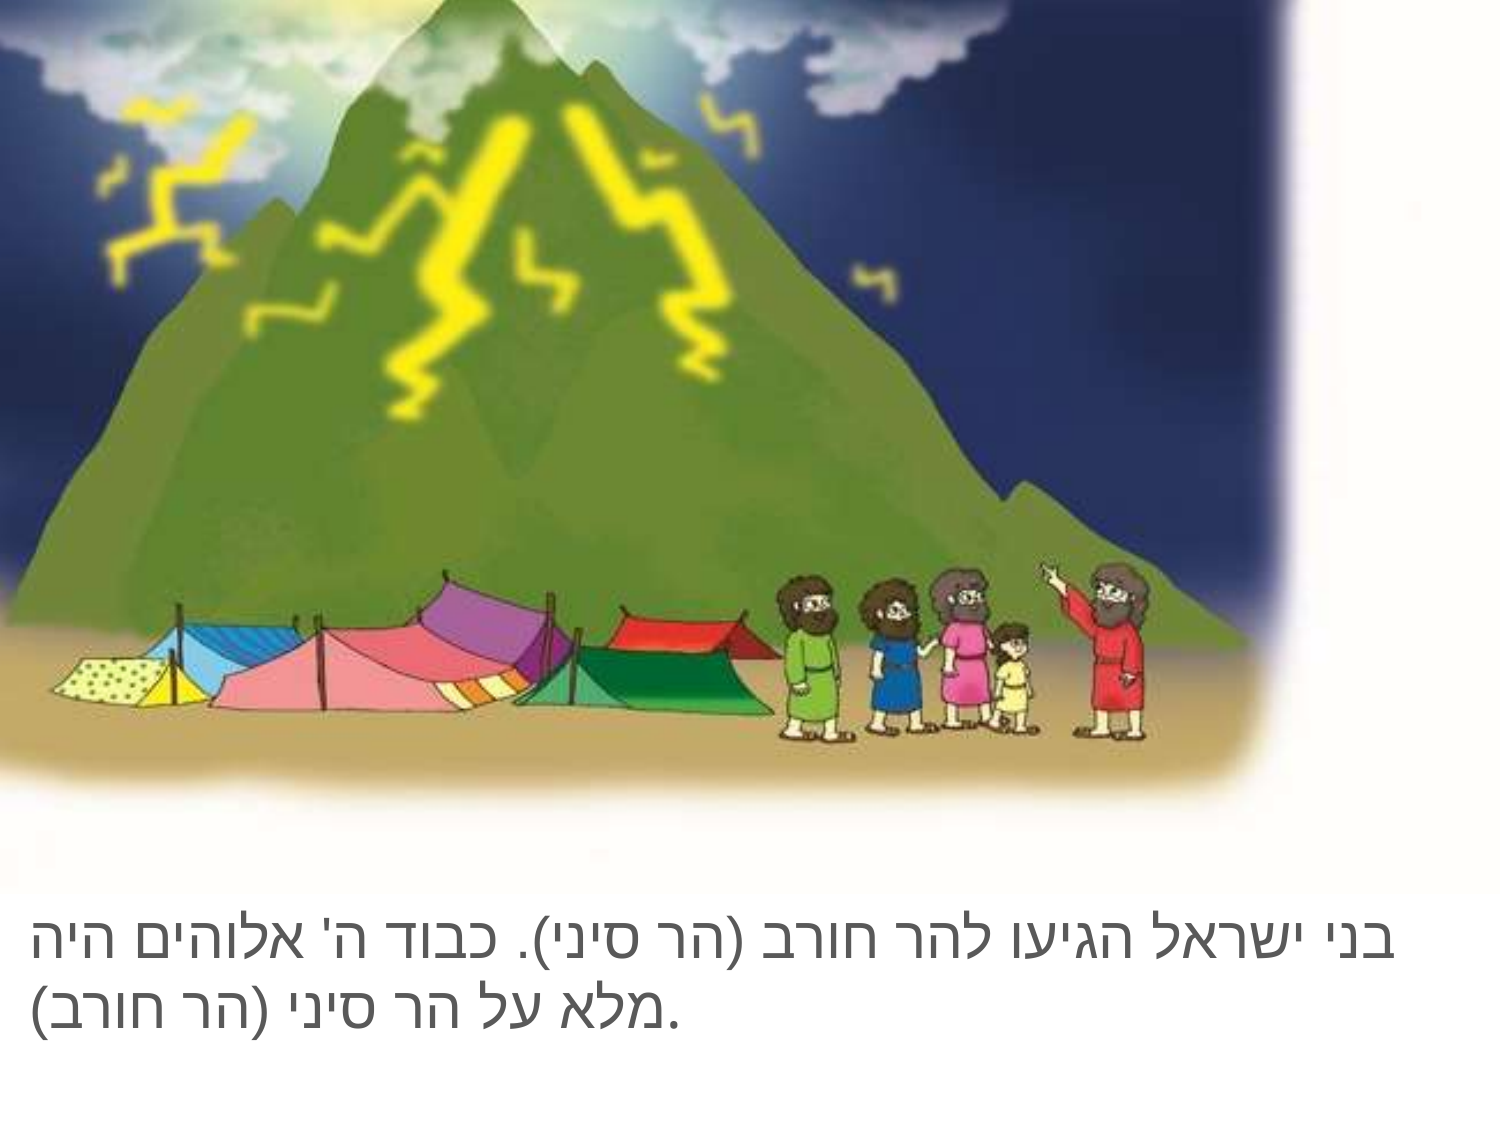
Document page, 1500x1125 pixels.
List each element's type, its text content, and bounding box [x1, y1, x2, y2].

picture [0, 0, 1500, 894]
text_box בני ישראל הגיעו להר חורב (הר סיני). כבוד ה' אלוהים היה מלא על הר סיני (הר חורב). [14, 902, 1486, 1048]
